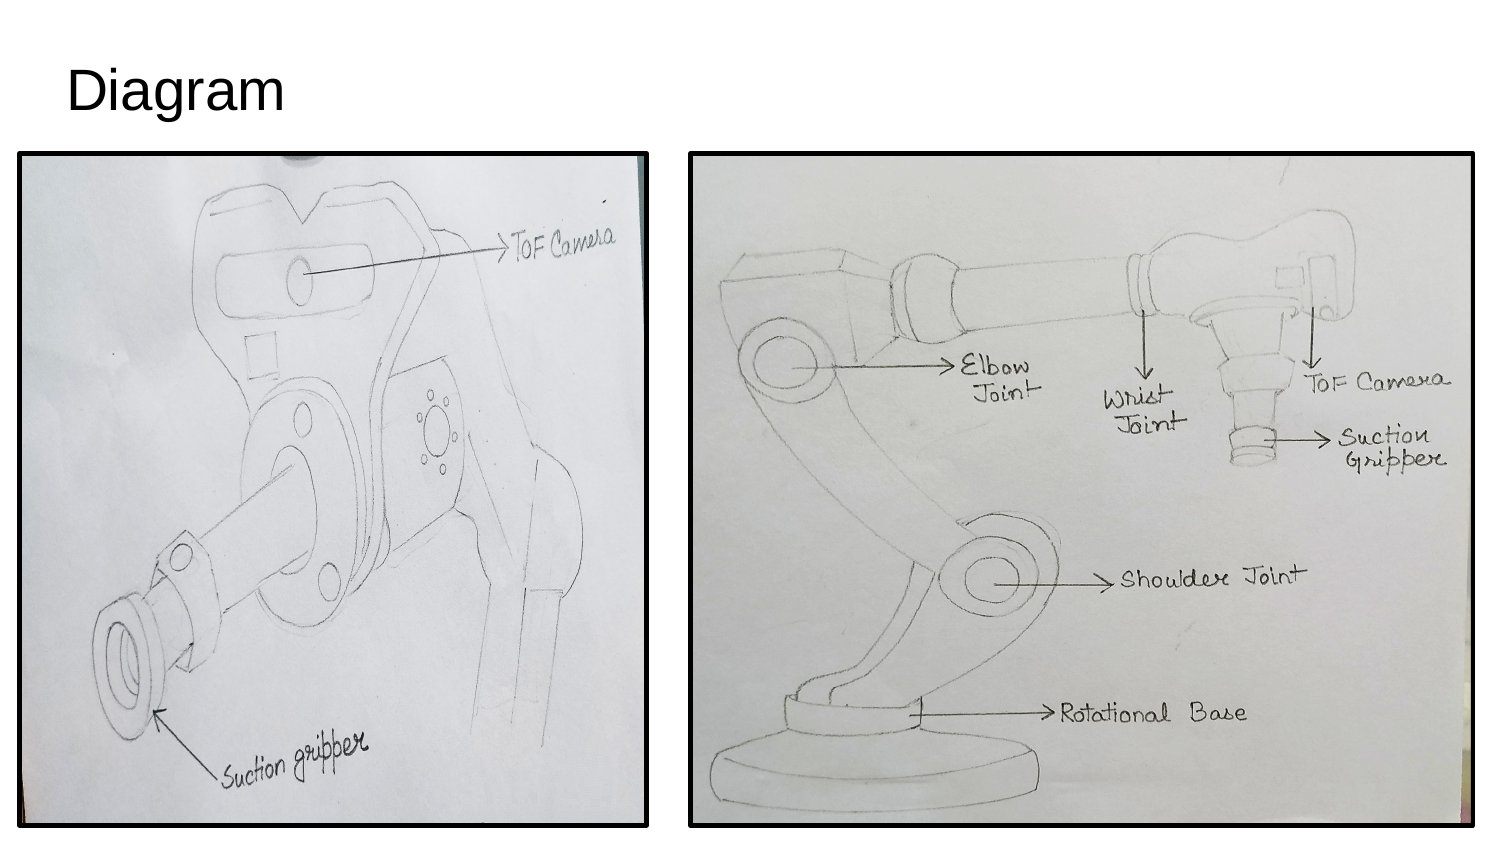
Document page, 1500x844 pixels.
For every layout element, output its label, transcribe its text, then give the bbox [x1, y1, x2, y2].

picture [21, 155, 645, 824]
title Diagram [51, 36, 1449, 131]
picture [692, 155, 1471, 824]
